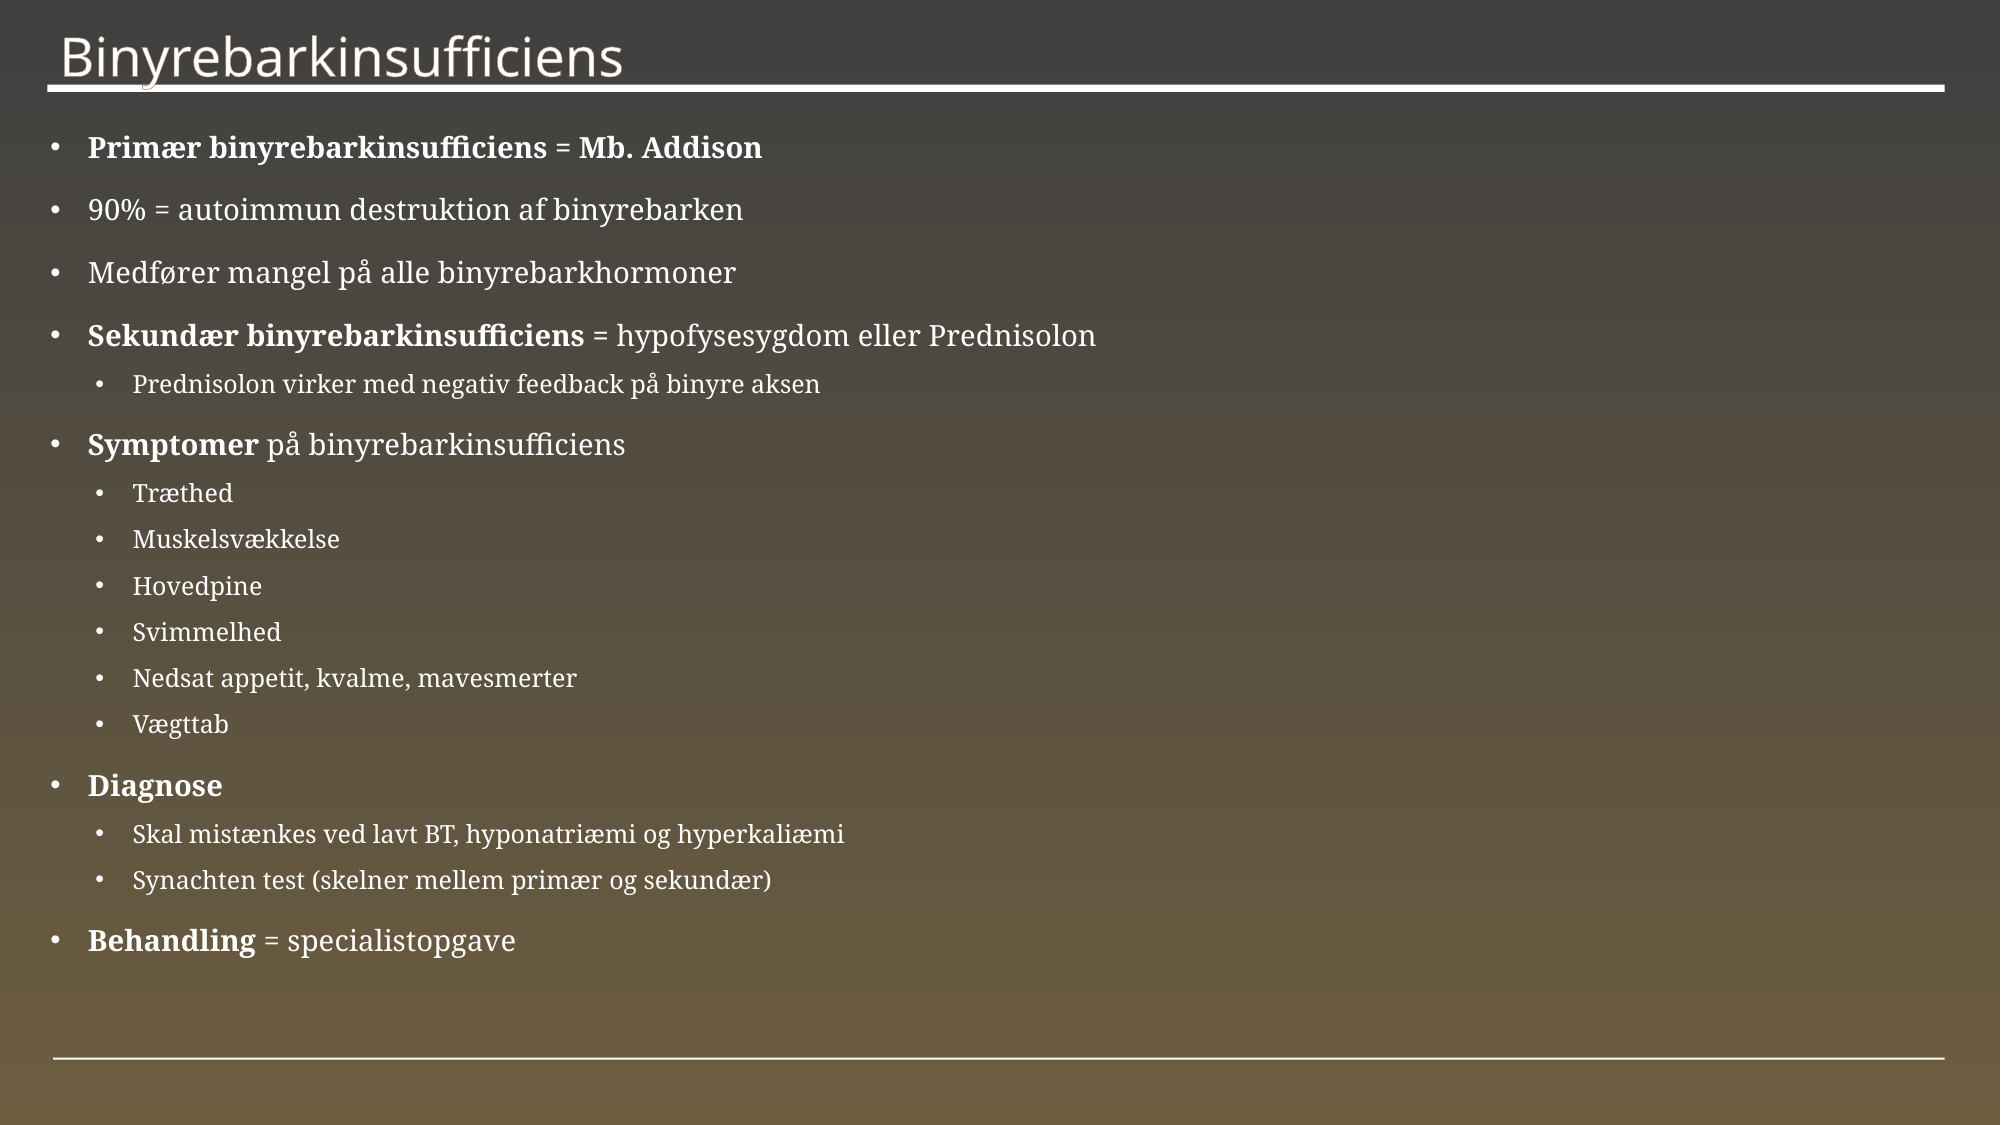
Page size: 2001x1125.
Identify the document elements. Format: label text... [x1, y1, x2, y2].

list Primær binyrebarkinsufficiens = Mb. Addison 90% = autoimmun destruktion af binyrebarken Medfører mangel på alle binyrebarkhormoner Sekundær binyrebarkinsufficiens = hypofysesygdom eller Prednisolon Prednisolon virker med negativ feedback på binyre aksen Symptomer på binyrebarkinsufficiens Træthed Muskelsvækkelse Hovedpine Svimmelhed Nedsat appetit, kvalme, mavesmerter Vægttab Diagnose Skal mistænkes ved lavt BT, hyponatriæmi og hyperkaliæmi Synachten test (skelner mellem primær og sekundær) Behandling = specialistopgave [50, 121, 1942, 1004]
title Binyrebarkinsufficiens [59, 29, 1021, 89]
